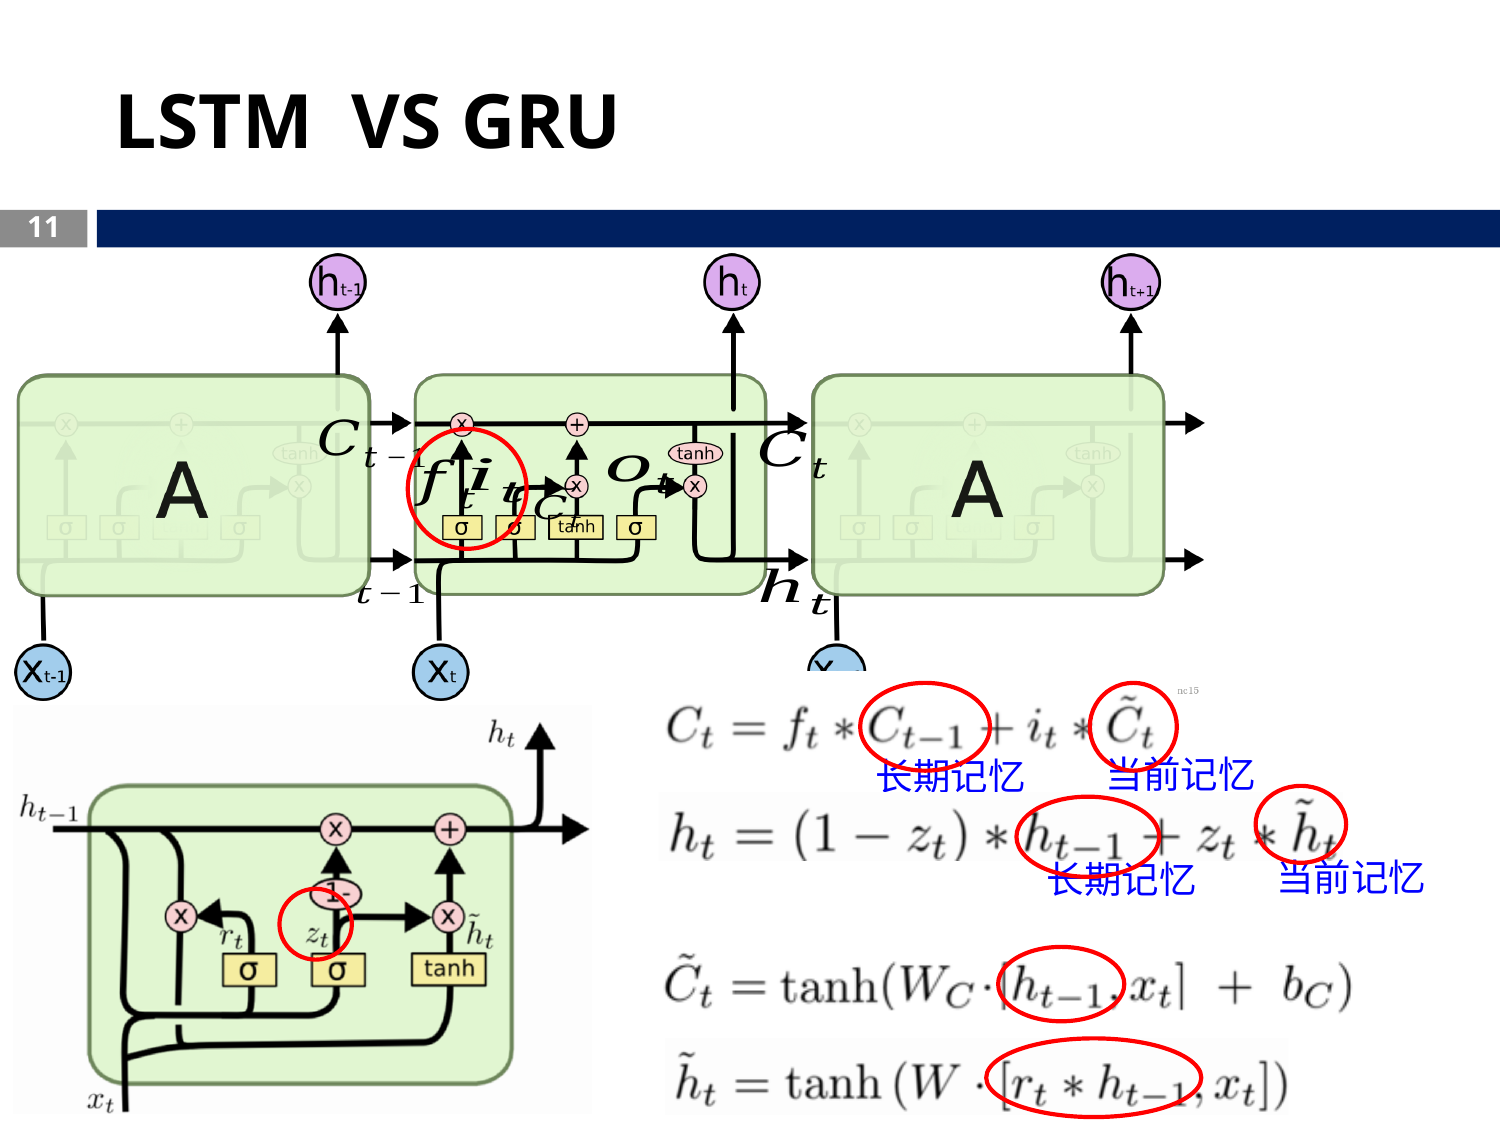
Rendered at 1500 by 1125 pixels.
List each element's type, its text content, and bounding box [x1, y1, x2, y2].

picture [660, 1038, 1309, 1115]
text_box [1273, 783, 1328, 791]
text_box 当前记忆 [1090, 743, 1271, 791]
picture [13, 705, 592, 1115]
text_box 长期记忆 [1031, 869, 1212, 909]
picture [654, 792, 1343, 861]
text_box [1040, 869, 1136, 879]
text_box LSTM VS GRU [99, 37, 1438, 200]
picture [650, 933, 1368, 1022]
text_box 当前记忆 [1261, 846, 1442, 907]
slide_number 11 [0, 208, 88, 249]
picture [14, 253, 1206, 771]
text_box 长期记忆 [861, 780, 1041, 791]
